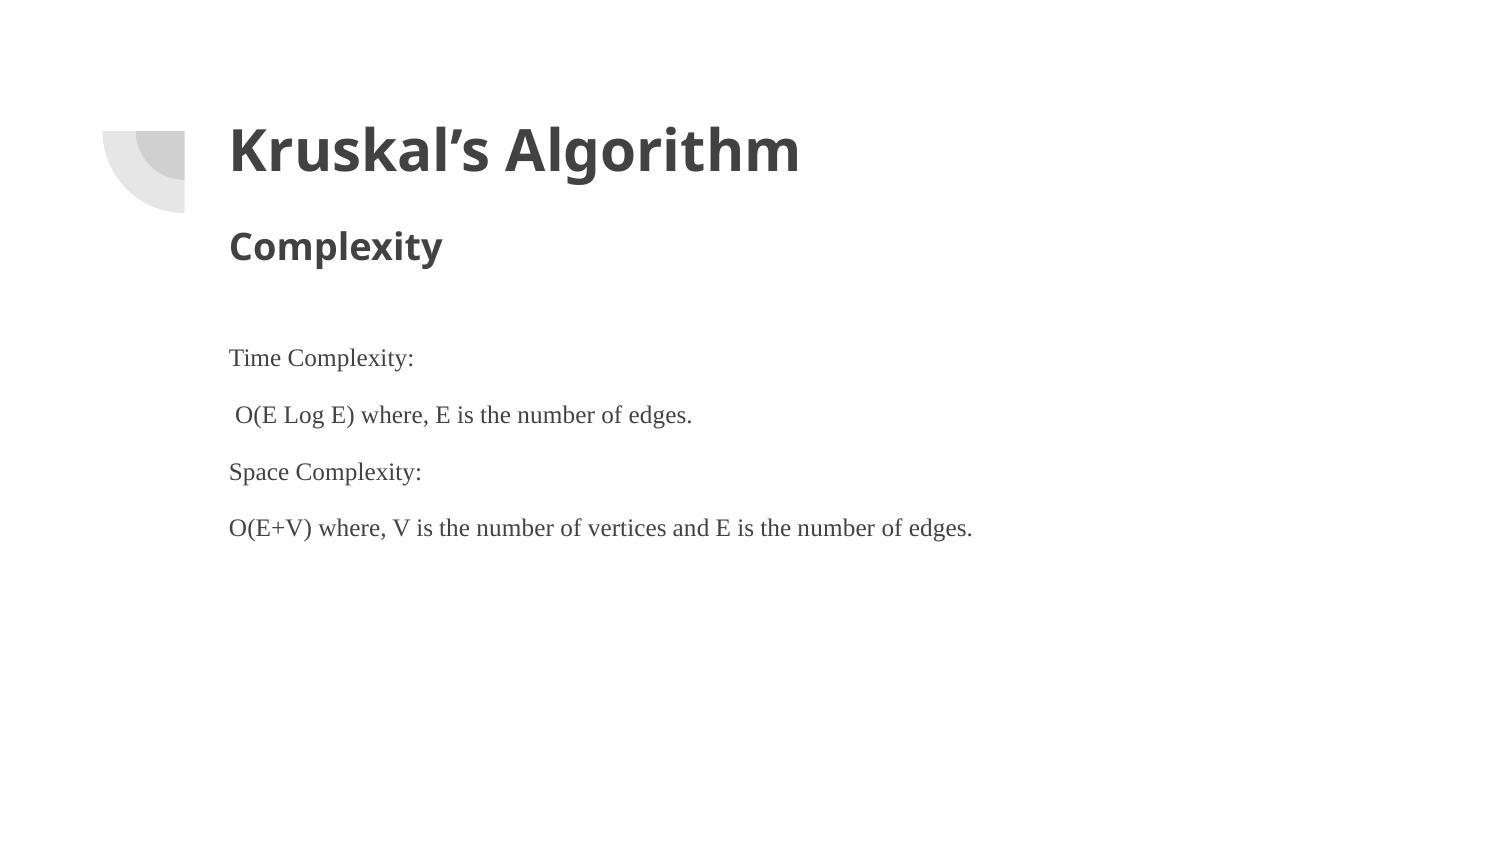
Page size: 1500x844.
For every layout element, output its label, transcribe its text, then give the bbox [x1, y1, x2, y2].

title Complexity [213, 207, 518, 273]
title Kruskal’s Algorithm [213, 98, 1368, 202]
list Time Complexity: O(E Log E) where, E is the number of edges. Space Complexity: O(E+V) where, V is the number of vertices and E is the number of edges. [213, 324, 1414, 761]
